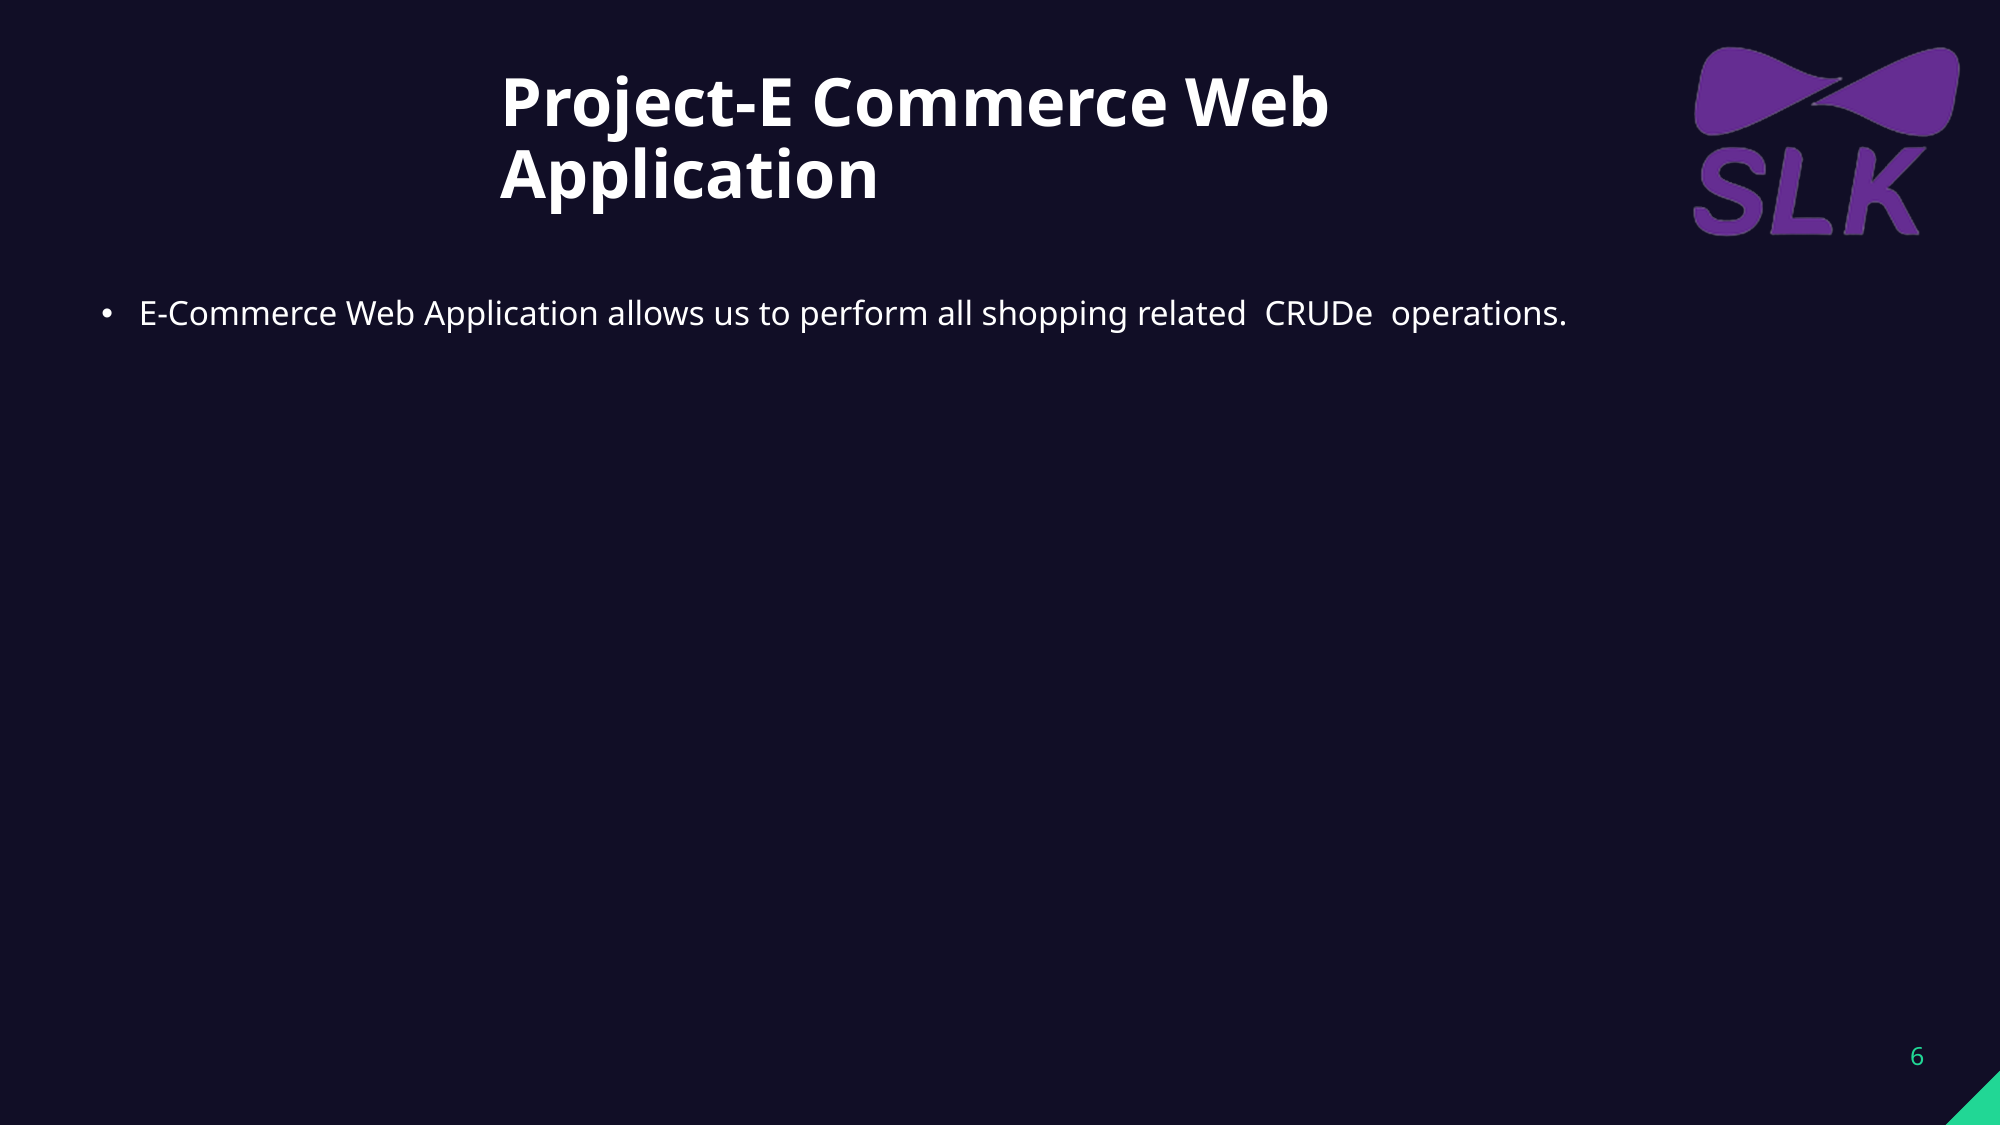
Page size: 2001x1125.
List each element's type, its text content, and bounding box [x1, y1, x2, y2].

picture [1667, 0, 1980, 298]
slide_number 6 [1901, 1041, 1933, 1073]
list E-Commerce Web Application allows us to perform all shopping related CRUDe operations. [101, 236, 1885, 979]
title Project-E Commerce Web Application [500, 67, 1646, 215]
